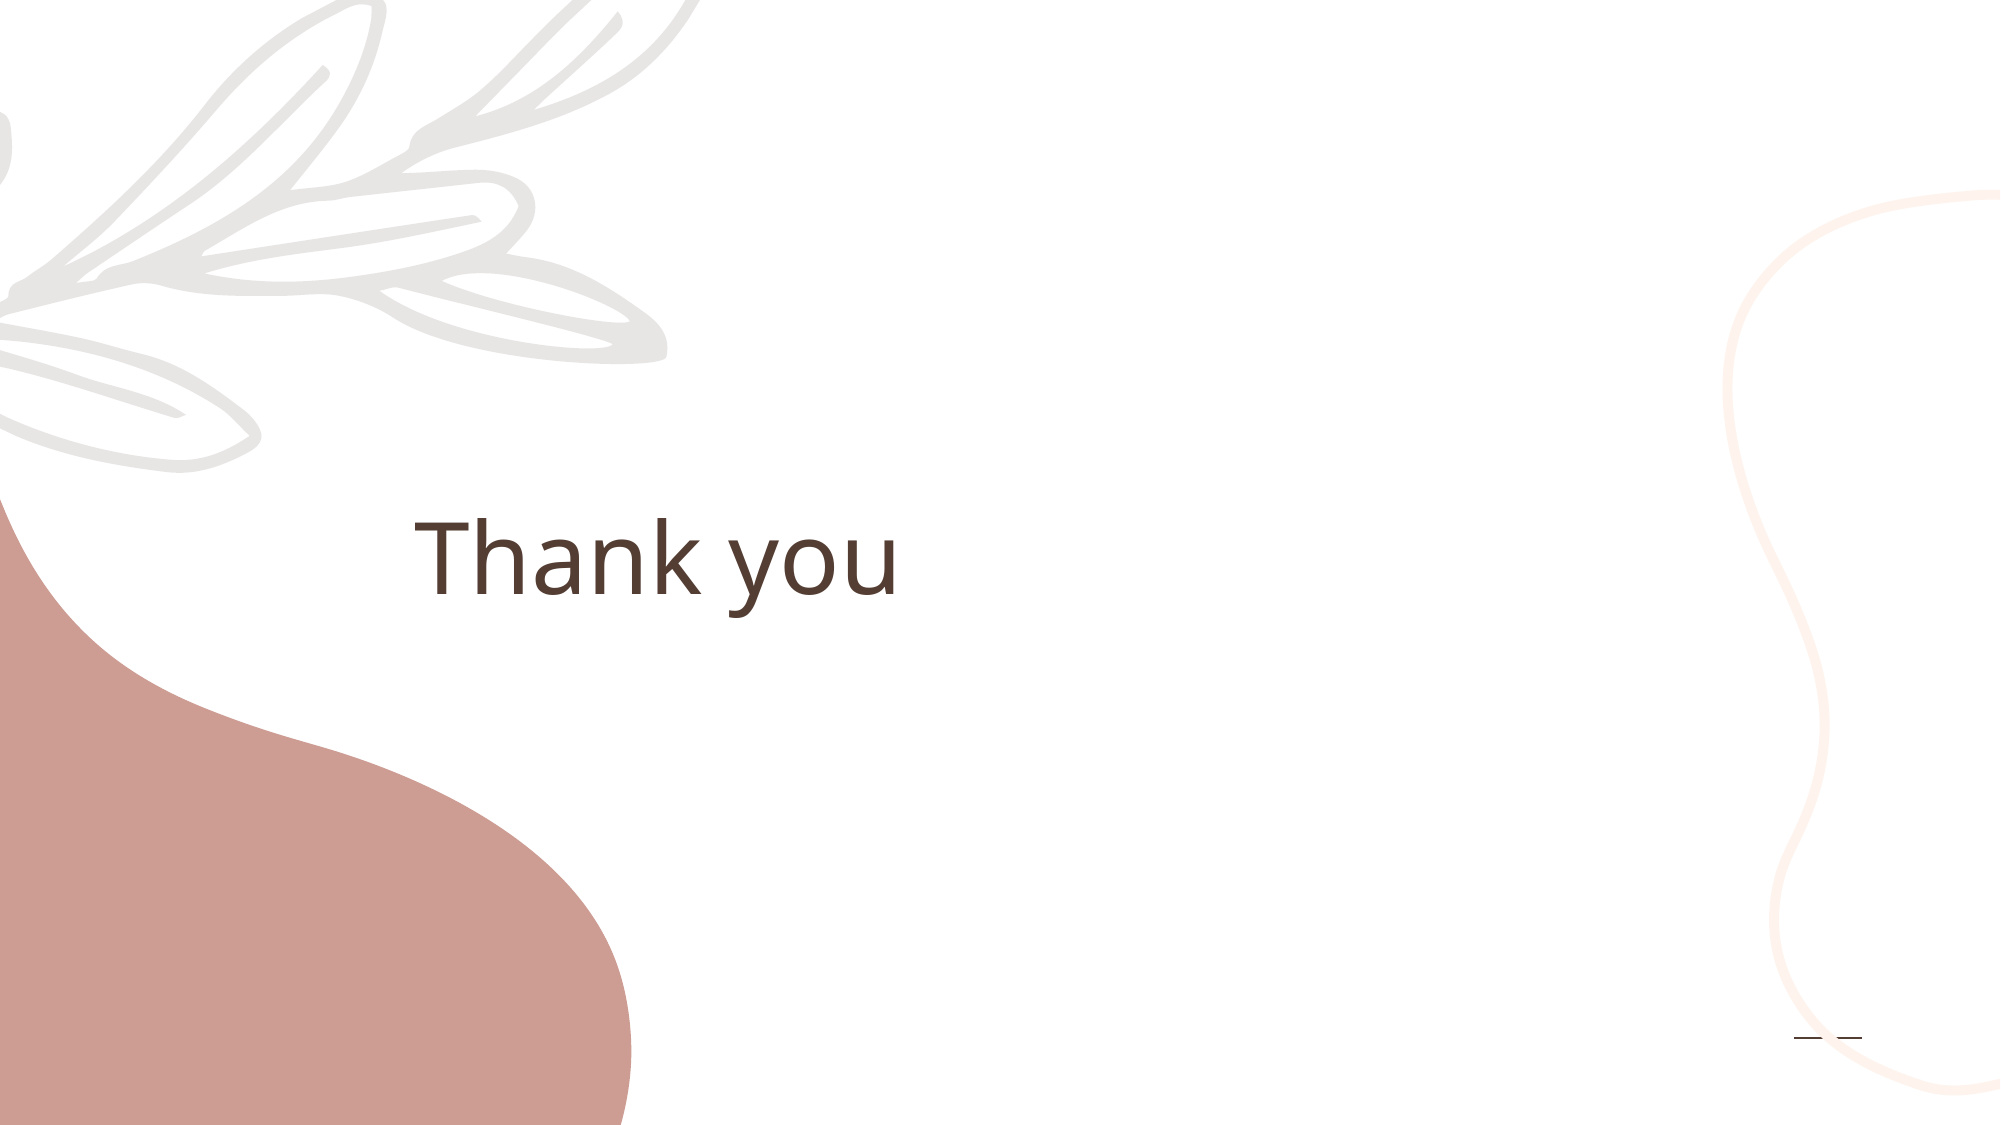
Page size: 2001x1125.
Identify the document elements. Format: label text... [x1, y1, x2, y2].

title Thank you [399, 149, 1325, 975]
